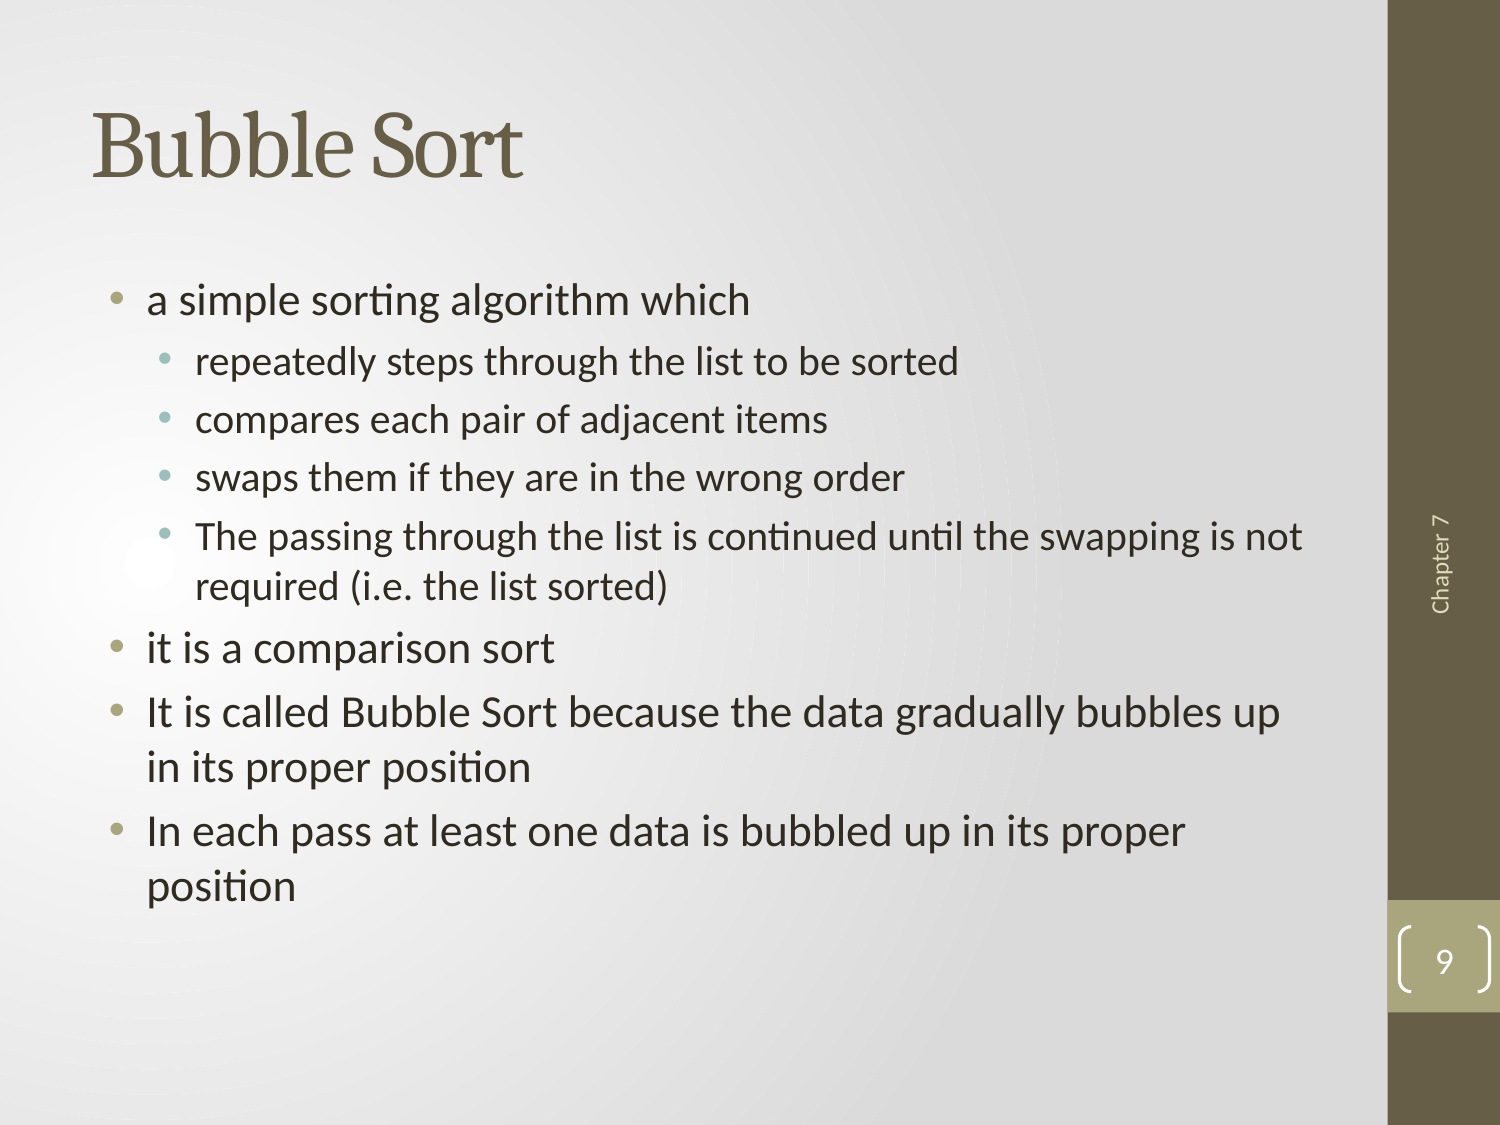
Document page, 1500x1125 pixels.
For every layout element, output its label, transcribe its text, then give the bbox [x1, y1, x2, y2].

slide_number 9 [1397, 925, 1492, 994]
title Bubble Sort [75, 45, 1325, 233]
footer Chapter 7 [1408, 500, 1469, 889]
list a simple sorting algorithm which repeatedly steps through the list to be sorted compares each pair of adjacent items swaps them if they are in the wrong order The passing through the list is continued until the swapping is not required (i.e. the list sorted) it is a comparison sort It is called Bubble Sort because the data gradually bubbles up in its proper position In each pass at least one data is bubbled up in its proper position [75, 262, 1325, 1050]
